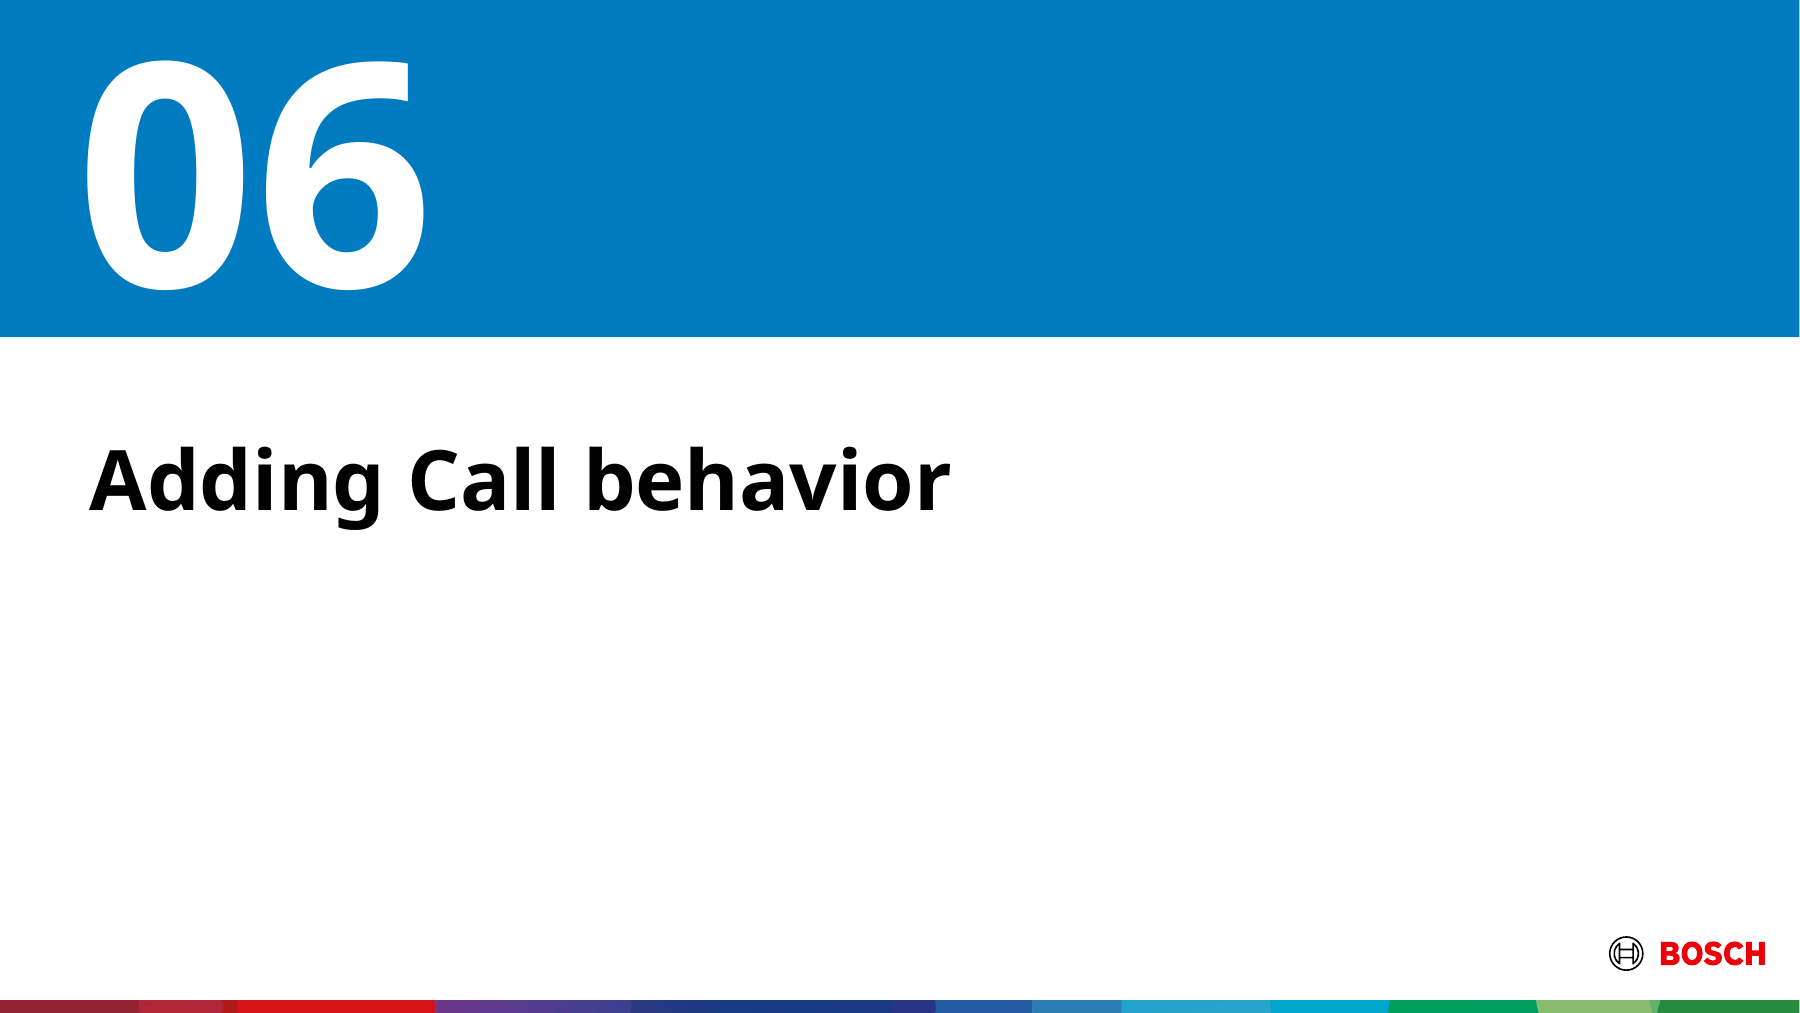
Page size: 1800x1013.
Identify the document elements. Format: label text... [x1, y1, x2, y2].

title 06 [76, 0, 439, 338]
list Adding Call behavior [89, 426, 1611, 902]
picture [0, 1000, 1270, 1013]
picture [1388, 1000, 1800, 1013]
